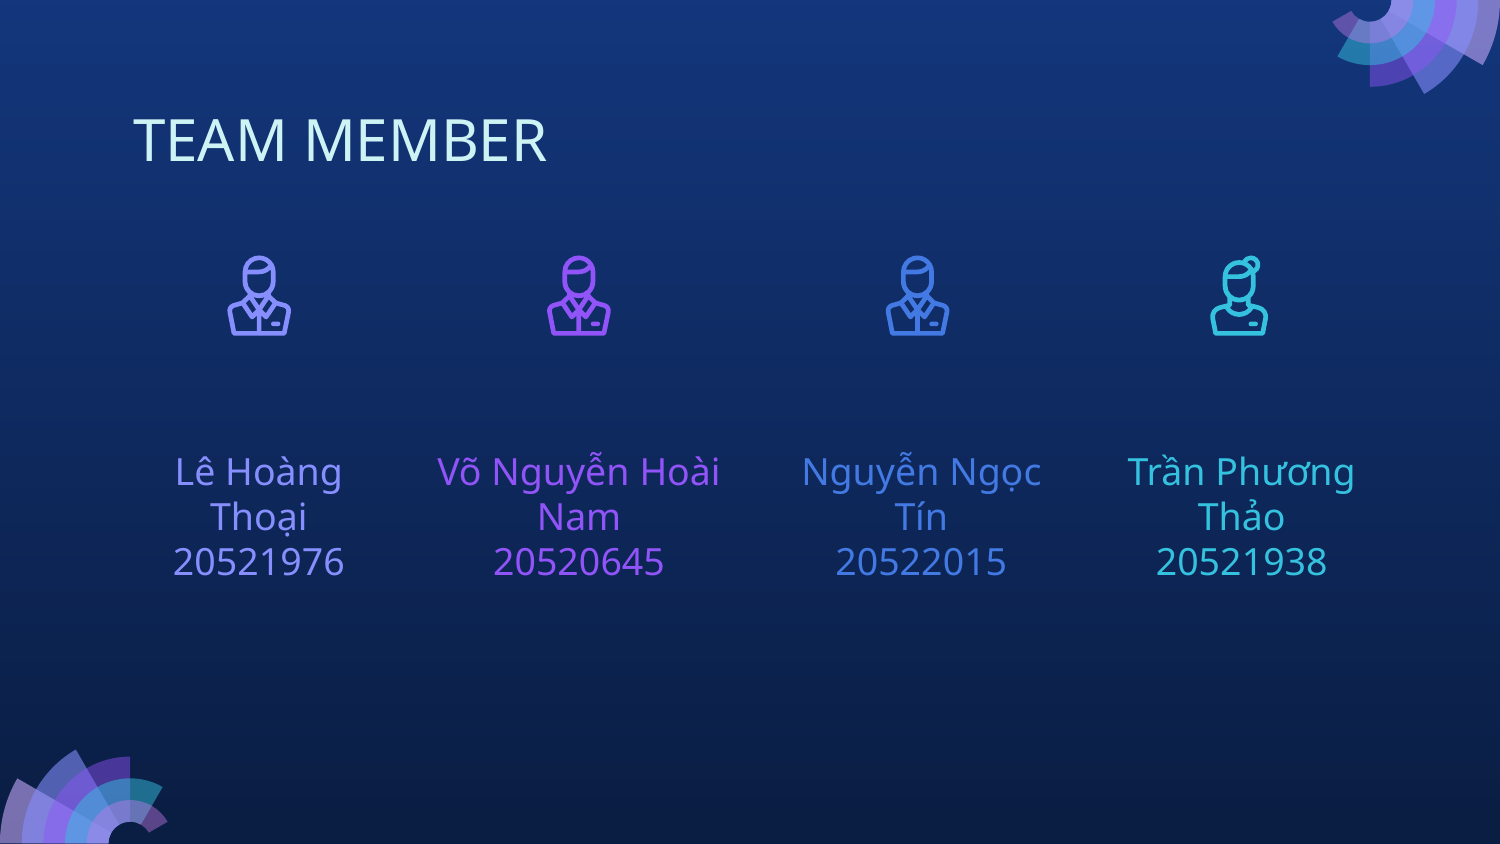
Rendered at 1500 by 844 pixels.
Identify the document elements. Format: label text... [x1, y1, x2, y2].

subtitle Nguyễn Ngọc Tín 20522015 [783, 432, 1060, 527]
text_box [546, 255, 612, 336]
text_box Võ Nguyễn Hoài Nam 20520645 [418, 432, 740, 527]
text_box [1208, 255, 1270, 336]
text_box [226, 255, 293, 336]
subtitle Trần Phương Thảo 20521938 [1103, 433, 1380, 527]
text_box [884, 255, 951, 336]
title TEAM MEMBER [118, 88, 1382, 183]
subtitle Lê Hoàng Thoại 20521976 [120, 432, 397, 558]
